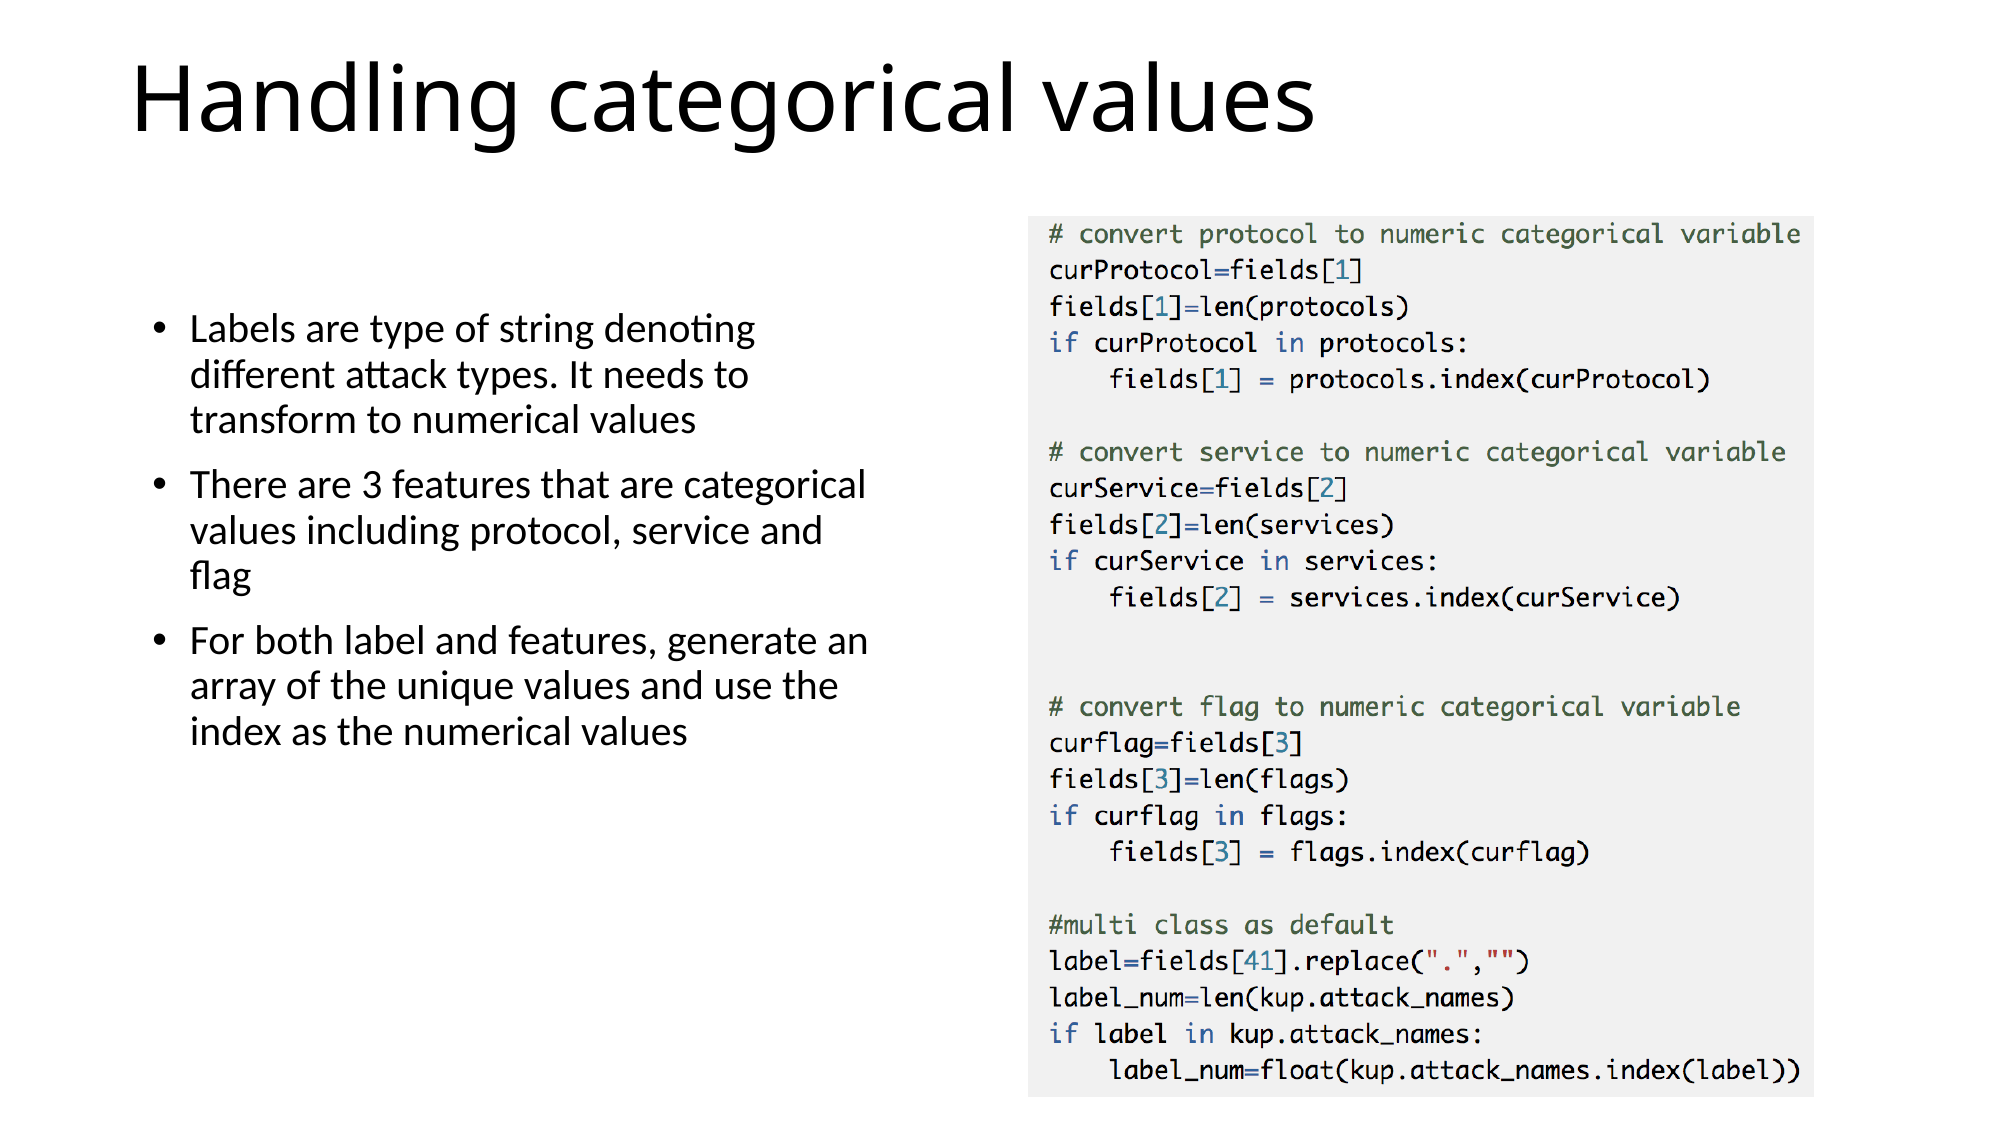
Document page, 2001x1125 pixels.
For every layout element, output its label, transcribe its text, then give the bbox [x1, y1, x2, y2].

title Handling categorical values [114, 19, 1840, 185]
list Labels are type of string denoting different attack types. It needs to transform to numerical values There are 3 features that are categorical values including protocol, service and flag For both label and features, generate an array of the unique values and use the index as the numerical values [137, 299, 906, 1014]
picture [1028, 216, 1814, 1097]
